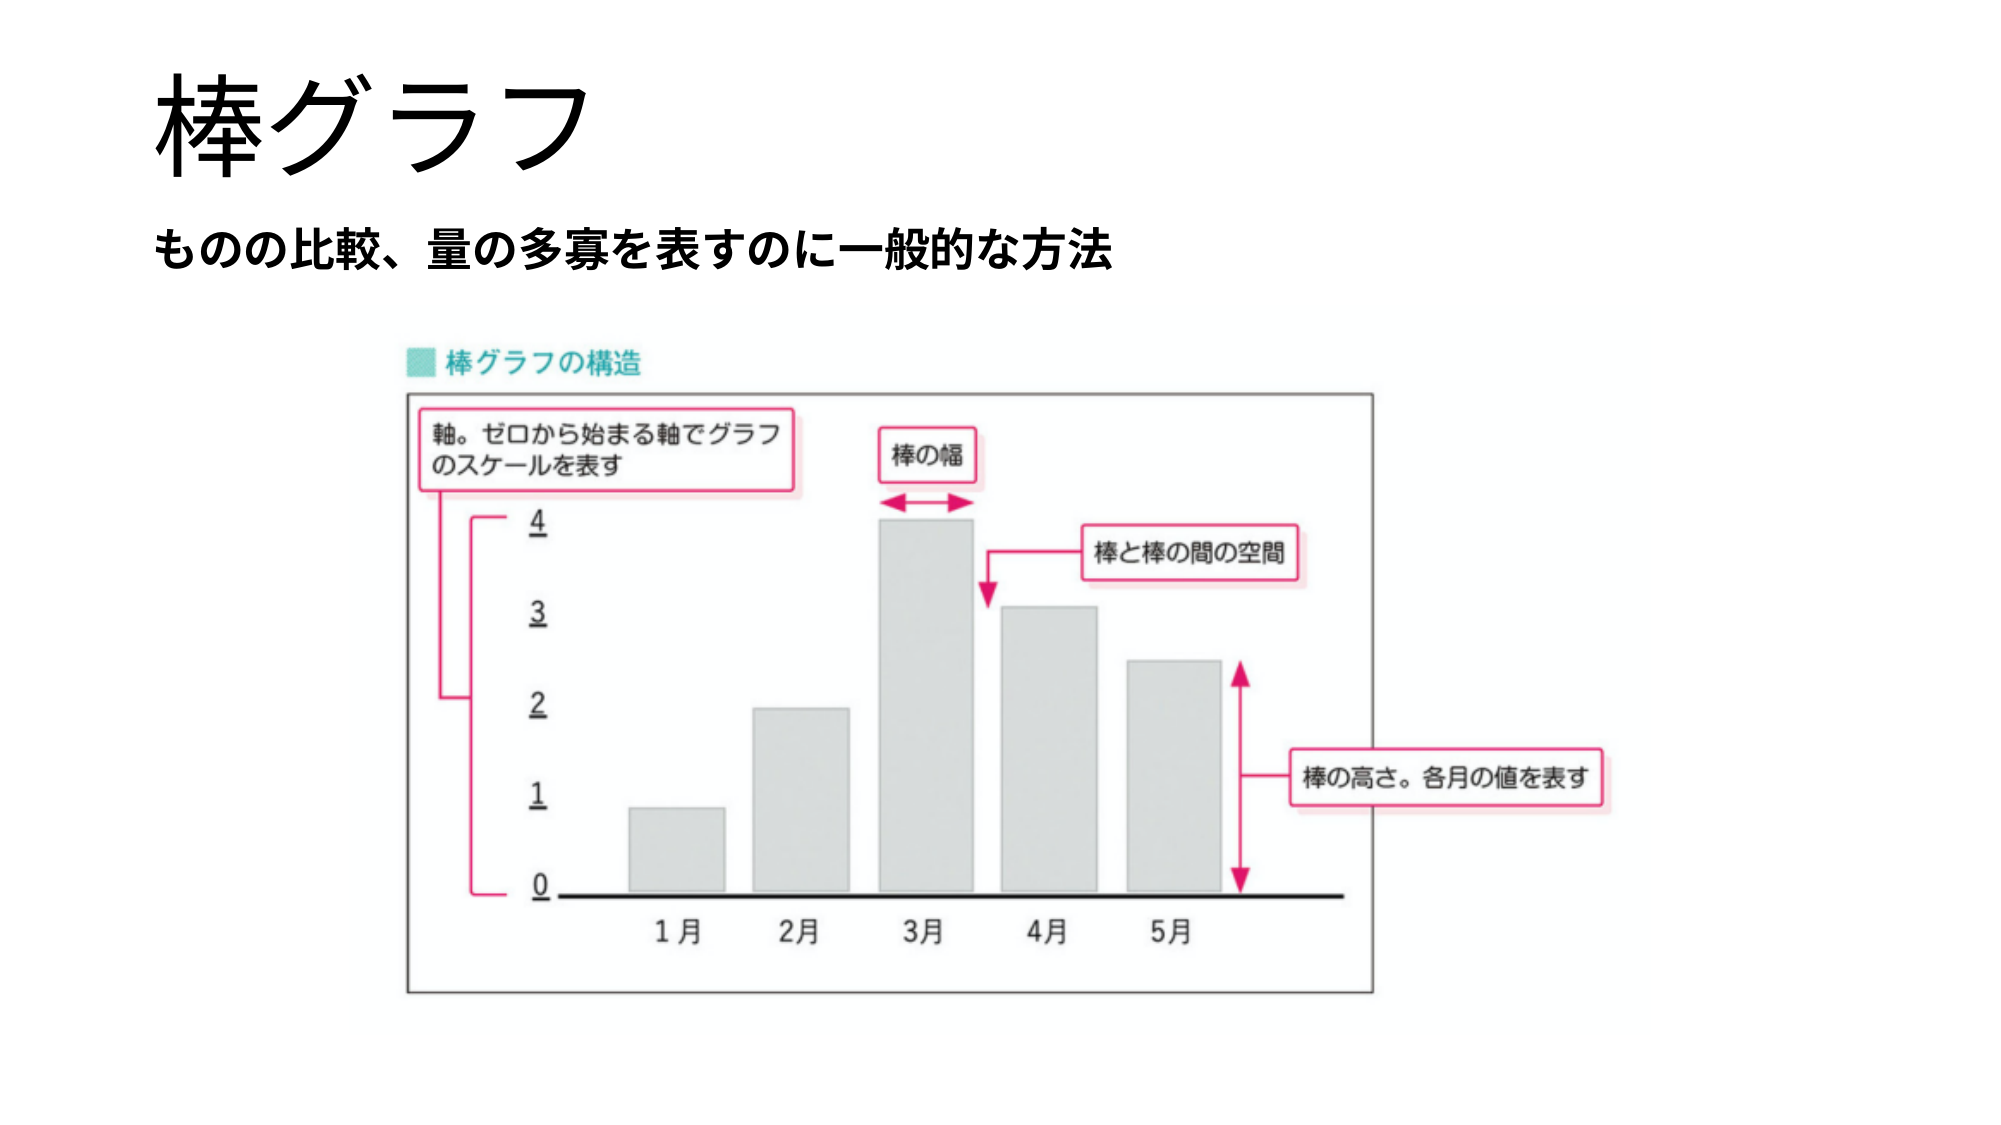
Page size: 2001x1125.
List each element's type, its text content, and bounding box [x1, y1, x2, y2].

title 棒グラフ [137, 47, 1863, 201]
list ものの比較、量の多寡を表すのに一般的な方法 [137, 219, 1863, 289]
picture [349, 305, 1651, 1035]
